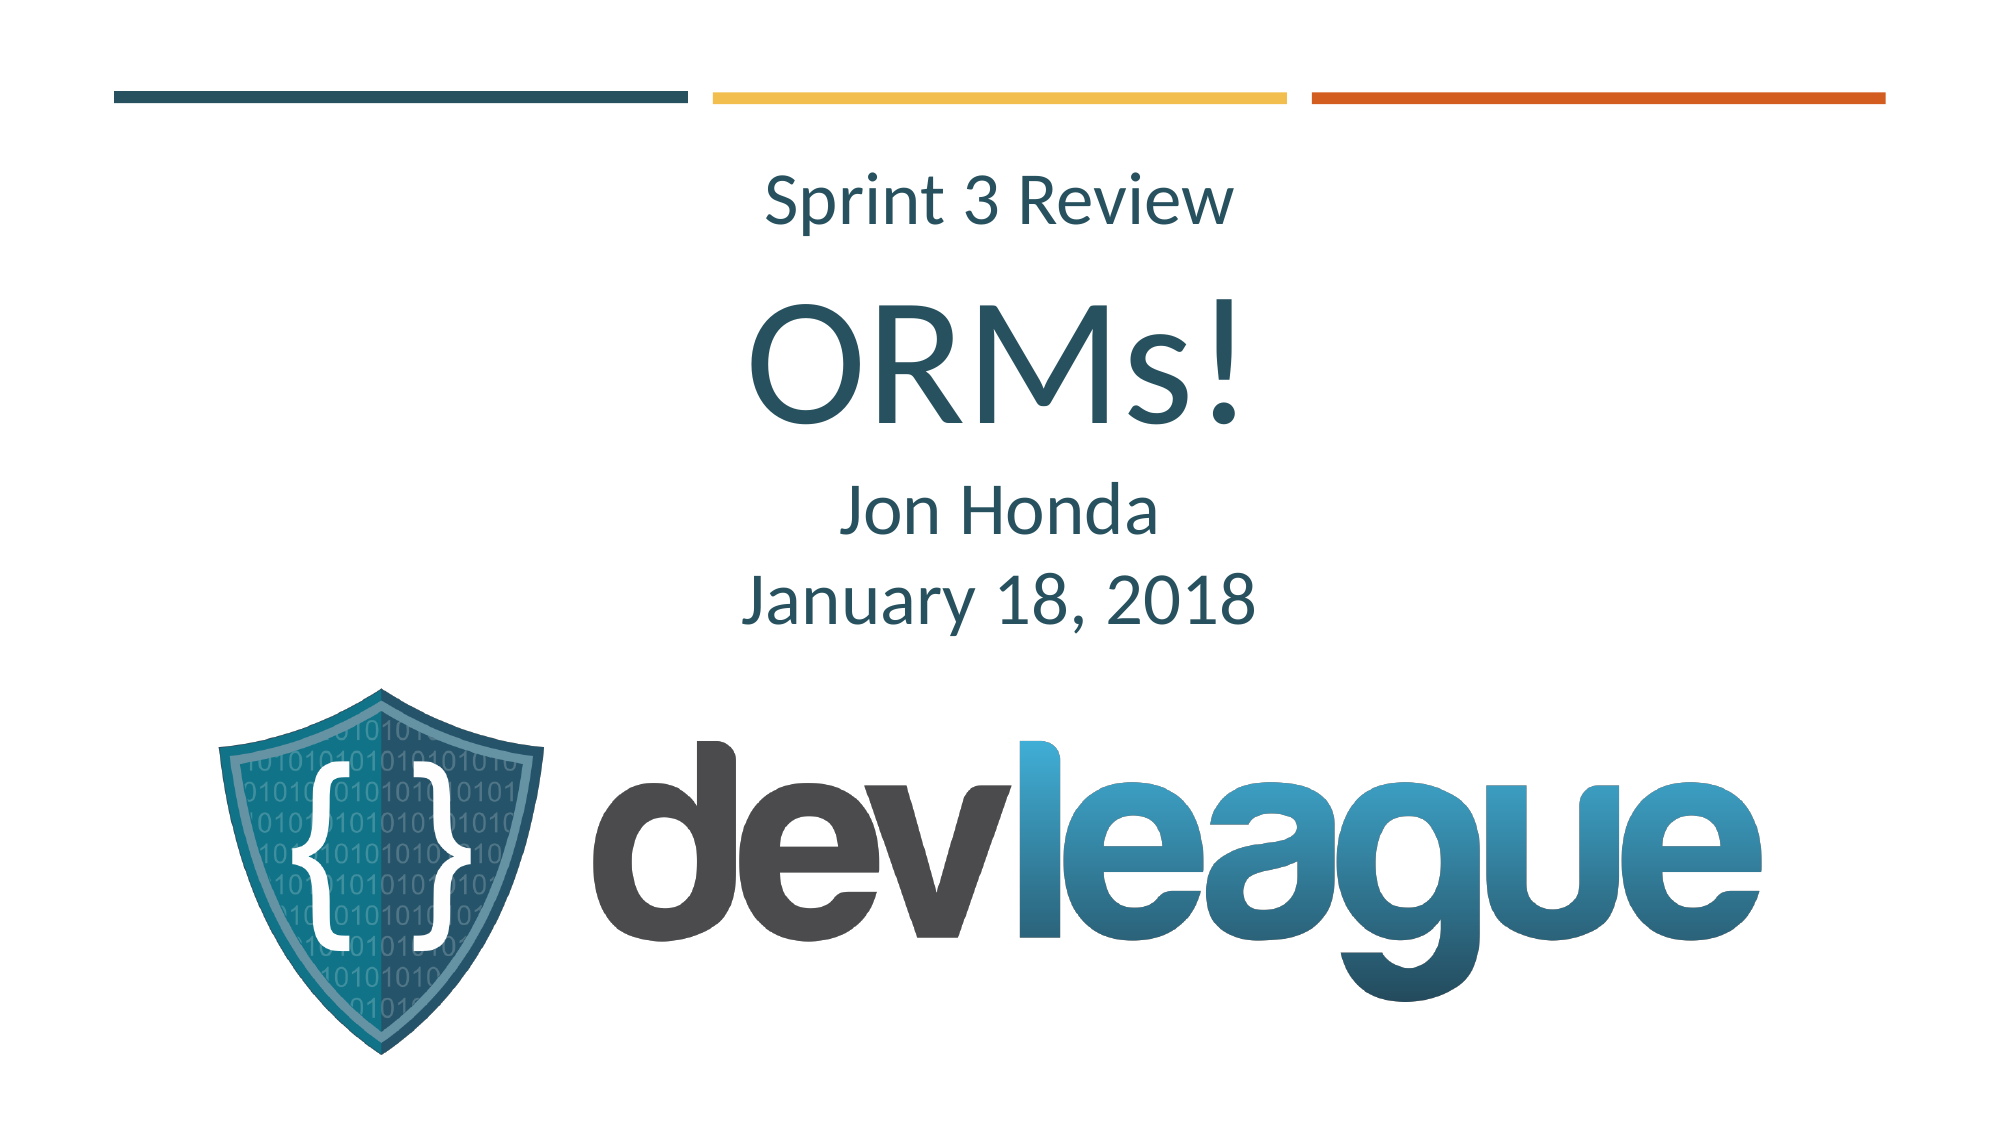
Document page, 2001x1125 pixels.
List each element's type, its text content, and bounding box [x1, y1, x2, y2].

text_box Sprint 3 Review ORMs! Jon Honda January 18, 2018 [114, 142, 1886, 647]
text_box [113, 90, 689, 104]
text_box [1311, 91, 1887, 105]
text_box [712, 91, 1288, 105]
picture [218, 688, 1783, 1055]
